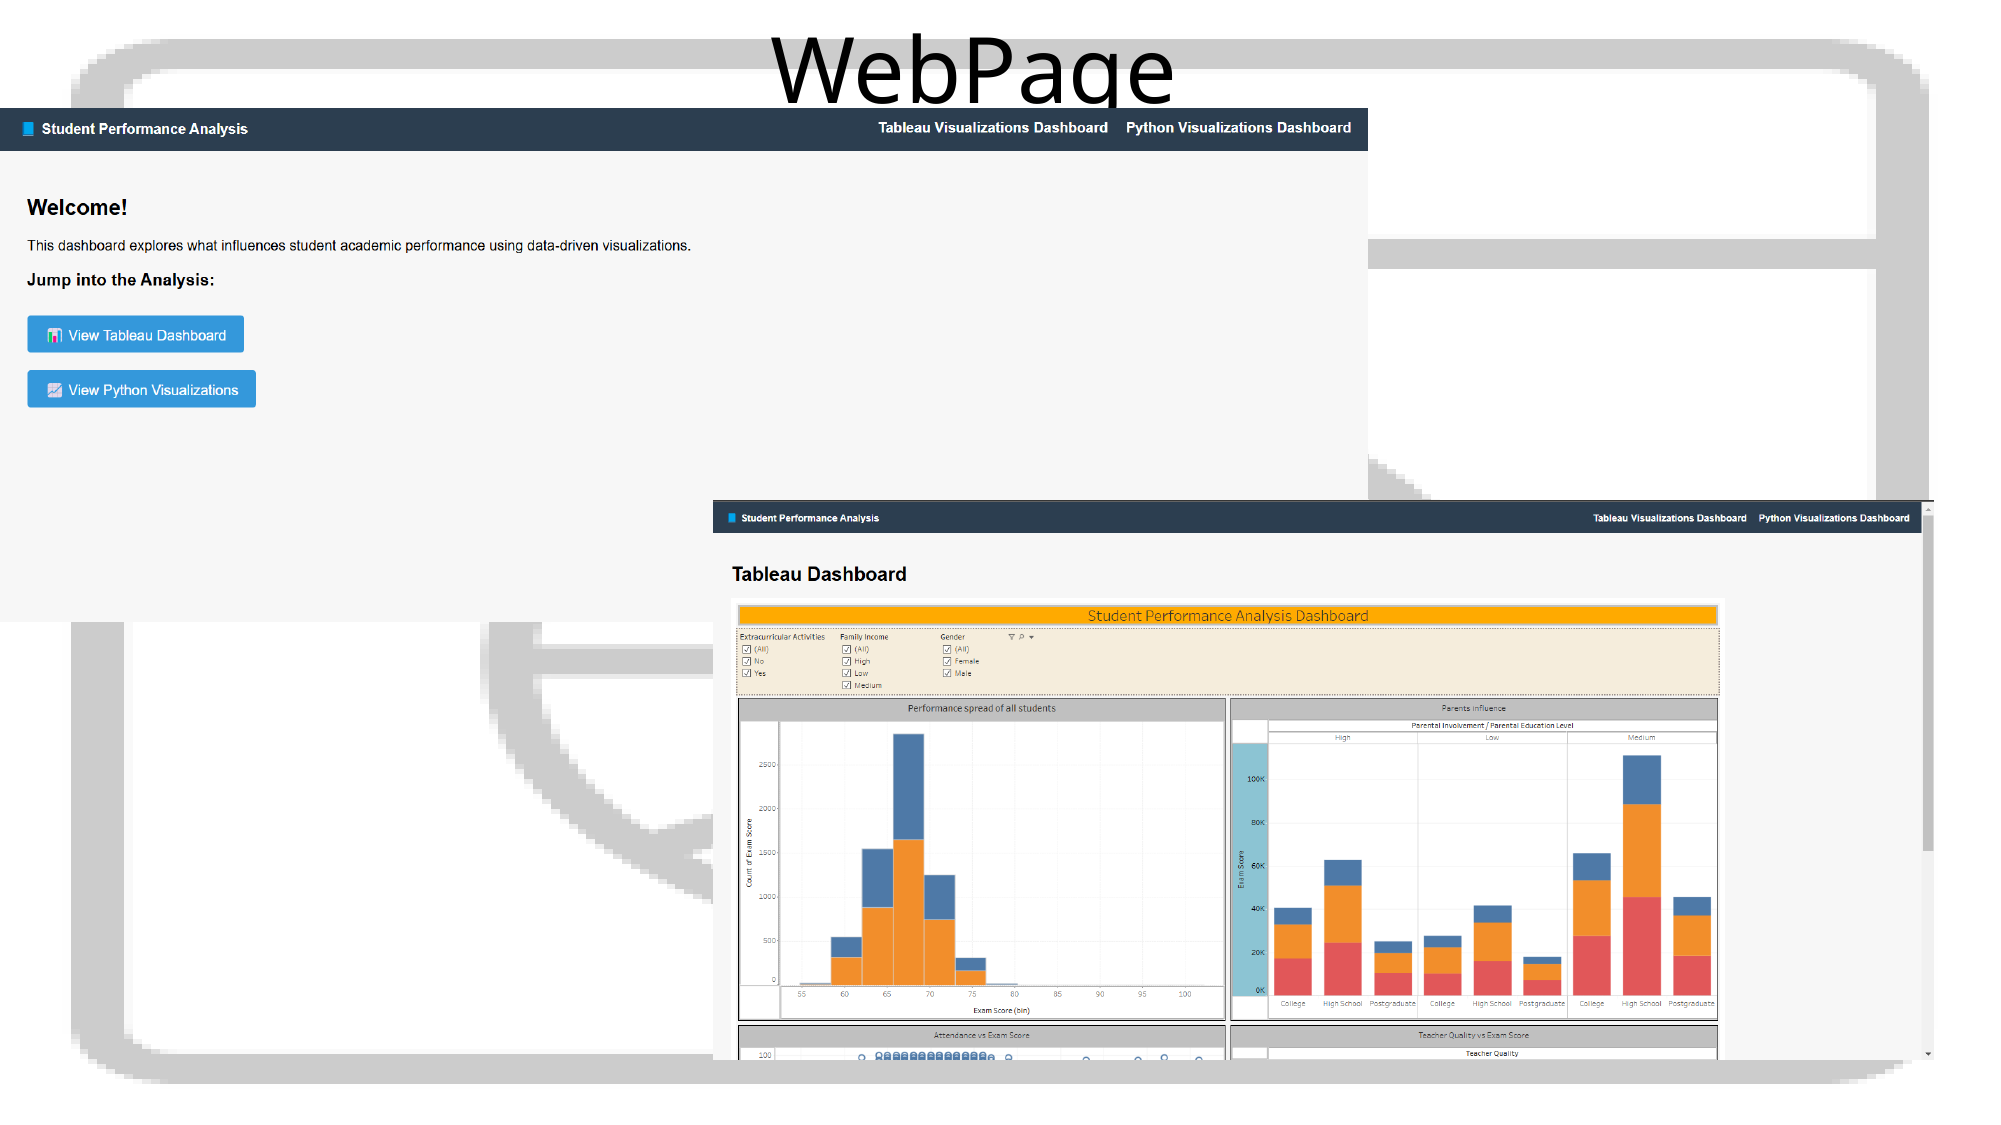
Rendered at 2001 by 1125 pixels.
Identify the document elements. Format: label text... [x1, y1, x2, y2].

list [712, 500, 1934, 1060]
title WebPage [123, 0, 1849, 183]
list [0, 108, 1368, 622]
